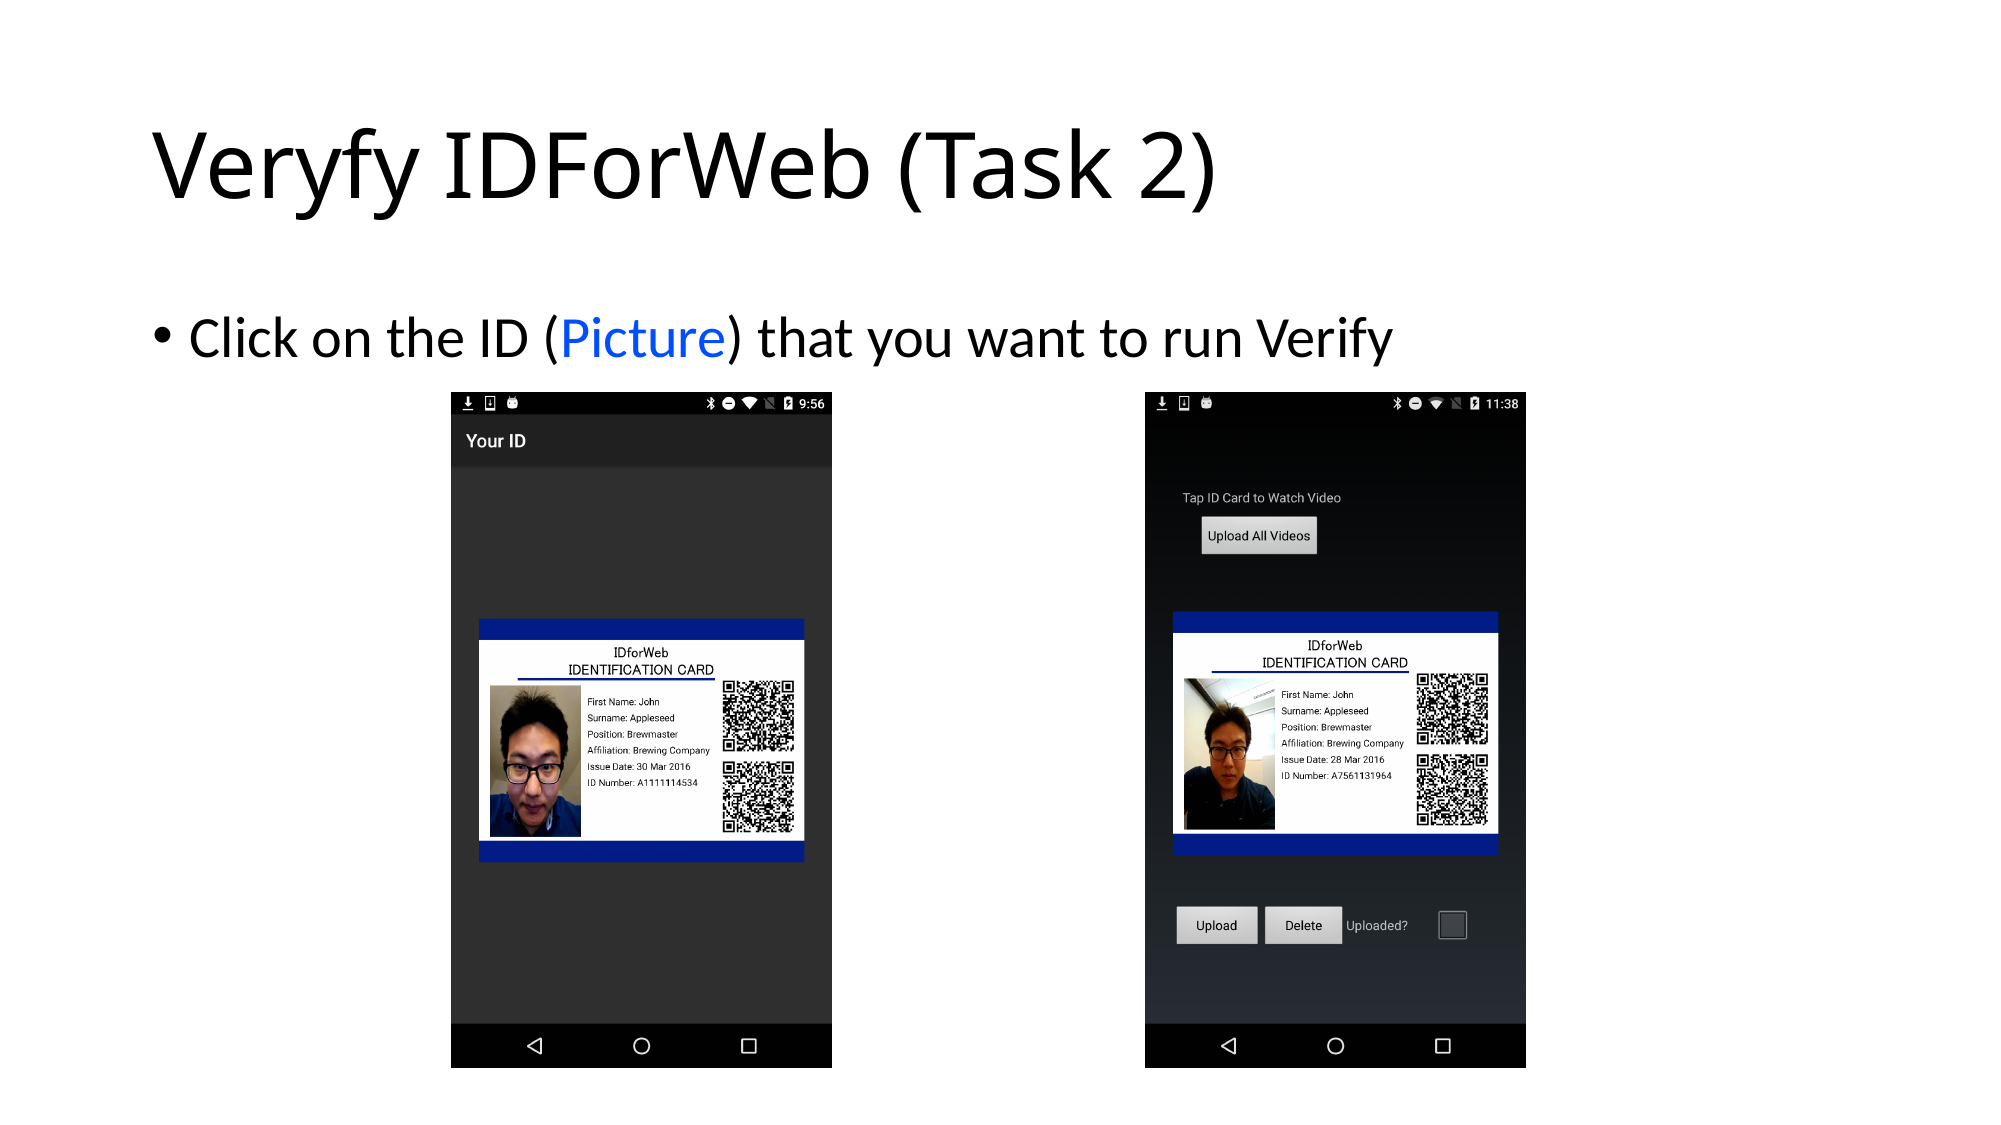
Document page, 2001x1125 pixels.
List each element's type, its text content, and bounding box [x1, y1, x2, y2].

picture [451, 392, 832, 1068]
picture [1145, 392, 1526, 1068]
list Click on the ID (Picture) that you want to run Verify [137, 299, 1863, 1014]
title Veryfy IDForWeb (Task 2) [137, 59, 1863, 278]
